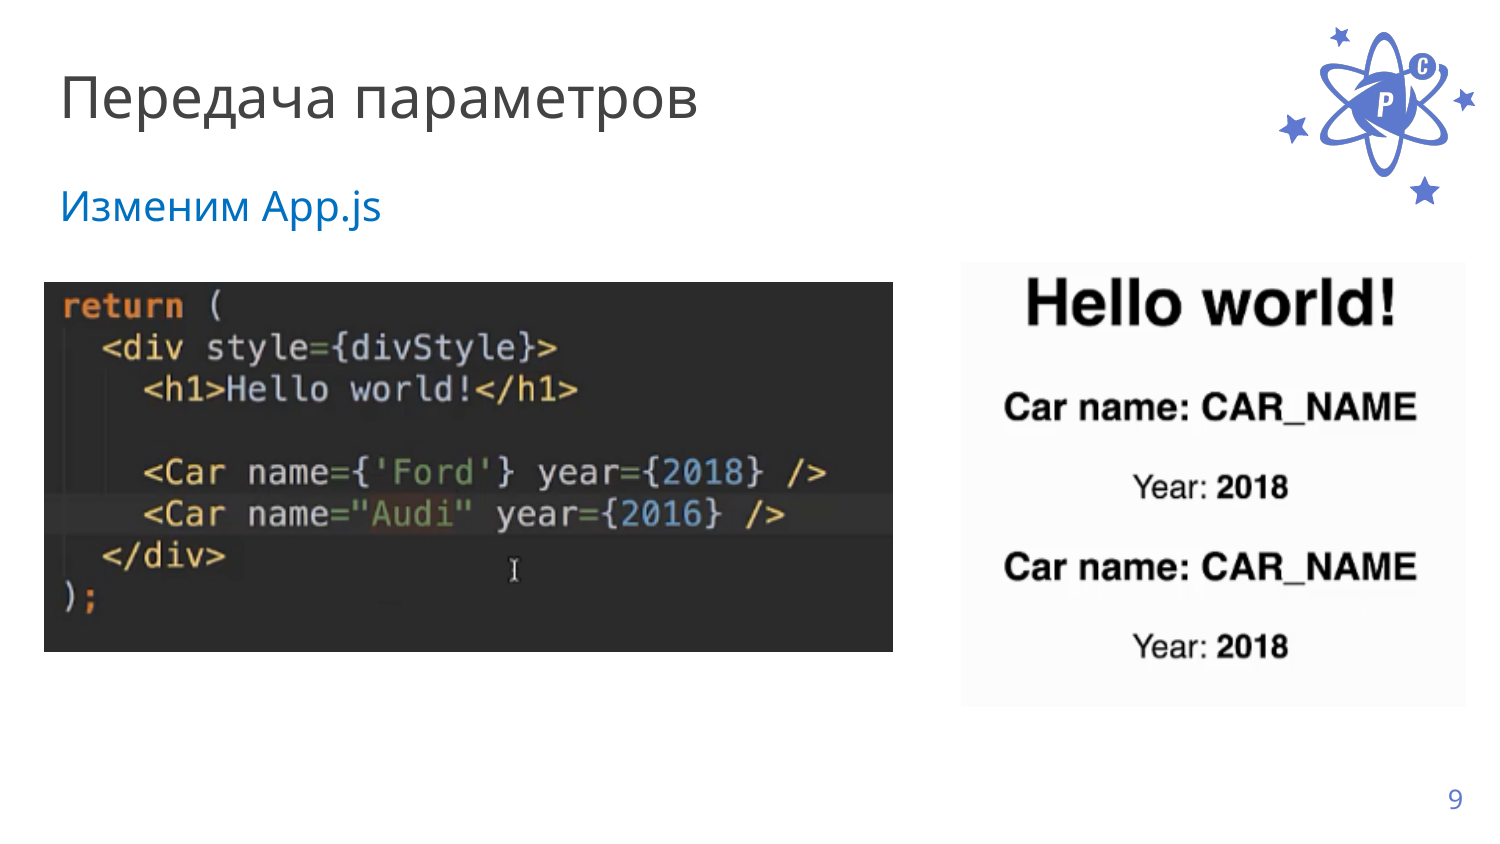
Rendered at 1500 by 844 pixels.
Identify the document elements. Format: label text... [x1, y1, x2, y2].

text_box Передача параметров Изменим App.js [44, 44, 1283, 233]
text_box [1278, 25, 1477, 205]
slide_number 9 [1411, 753, 1500, 844]
picture [960, 262, 1466, 707]
picture [43, 282, 894, 652]
